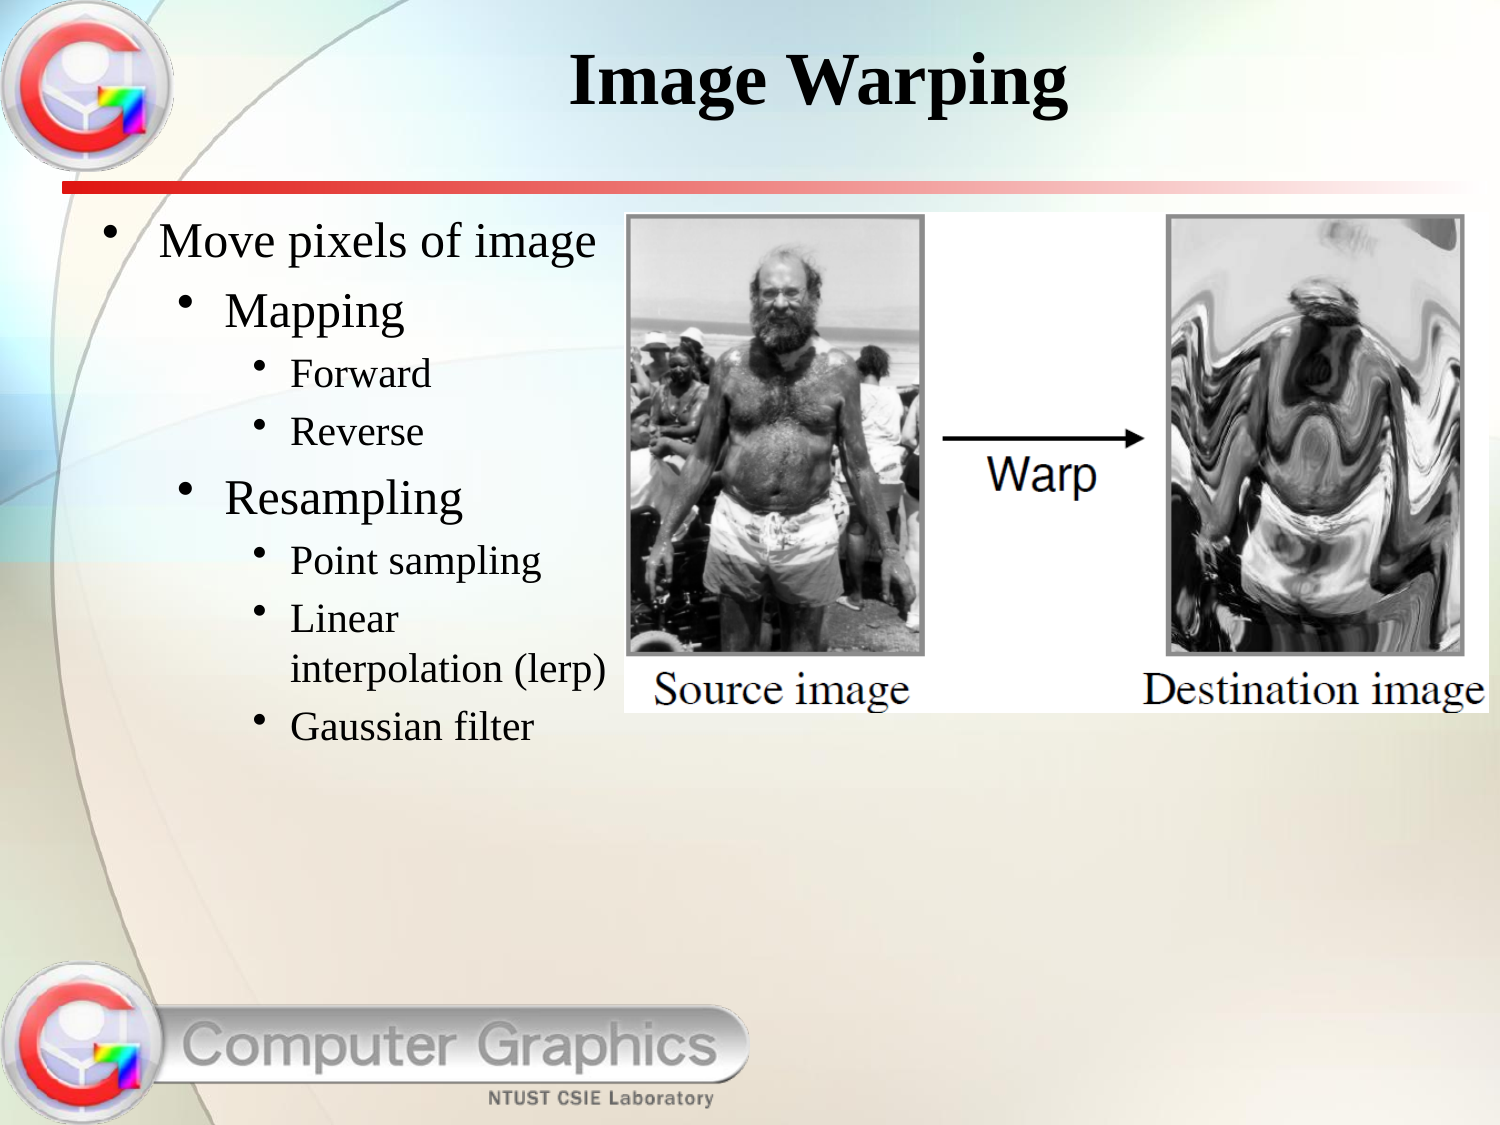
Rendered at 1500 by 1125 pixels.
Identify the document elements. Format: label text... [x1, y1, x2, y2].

title Image Warping [174, 12, 1463, 138]
picture [0, 0, 1500, 1125]
list Move pixels of image Mapping Forward Reverse Resampling Point sampling Linear interpolation (lerp) Gaussian filter [87, 200, 625, 1000]
